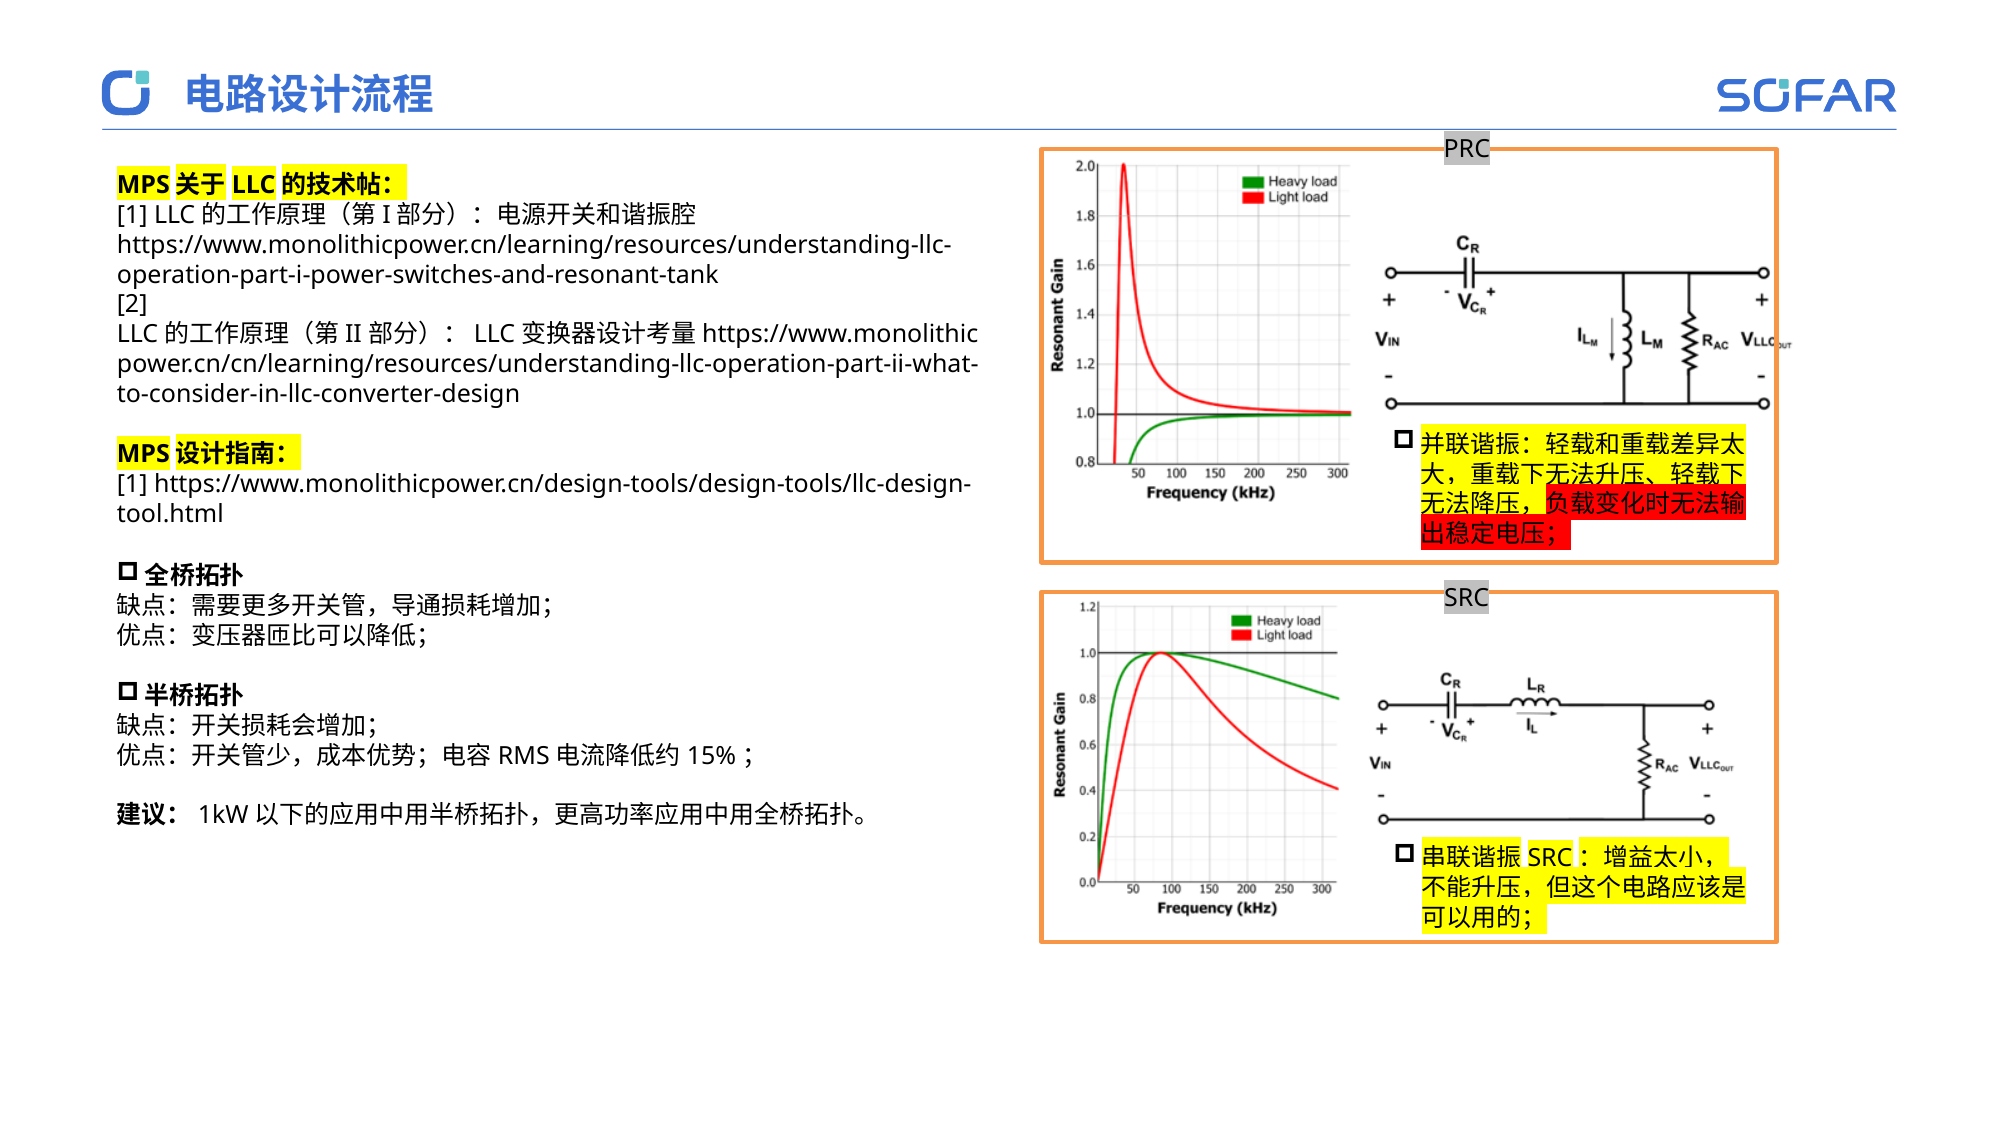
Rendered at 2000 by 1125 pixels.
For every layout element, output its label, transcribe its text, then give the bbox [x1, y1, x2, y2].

picture [102, 78, 1897, 130]
text_box [1039, 147, 1779, 565]
text_box SRC [1425, 574, 1509, 596]
text_box [1039, 590, 1779, 944]
text_box MPS关于LLC的技术帖： [1] LLC的工作原理（第I部分）：电源开关和谐振腔 https://www.monolithicpower.cn/learning/resources/understanding-llc-operation-part-i-power-switches-and-resonant-tank [2] LLC的工作原理（第II部分）：LLC变换器设计考量https://www.monolithicpower.cn/cn/learning/resources/understanding-llc-operation-part-ii-what-to-consider-in-llc-converter-design MPS设计指南： [1] https://www.monolithicpower.cn/design-tools/design-tools/llc-design-tool.html [102, 160, 1001, 504]
text_box PRC [1425, 125, 1509, 154]
list 电路设计流程 [169, 60, 1403, 113]
picture [1046, 155, 1795, 504]
text_box 全桥拓扑 缺点：需要更多开关管，导通损耗增加； 优点：变压器匝比可以降低； 半桥拓扑 缺点：开关损耗会增加； 优点：开关管少，成本优势；电容RMS电流降低约15%； 建议：1kW以下的应用中用半桥拓扑，更高功率应用中用全桥拓扑。 [102, 552, 908, 861]
picture [1041, 597, 1736, 925]
